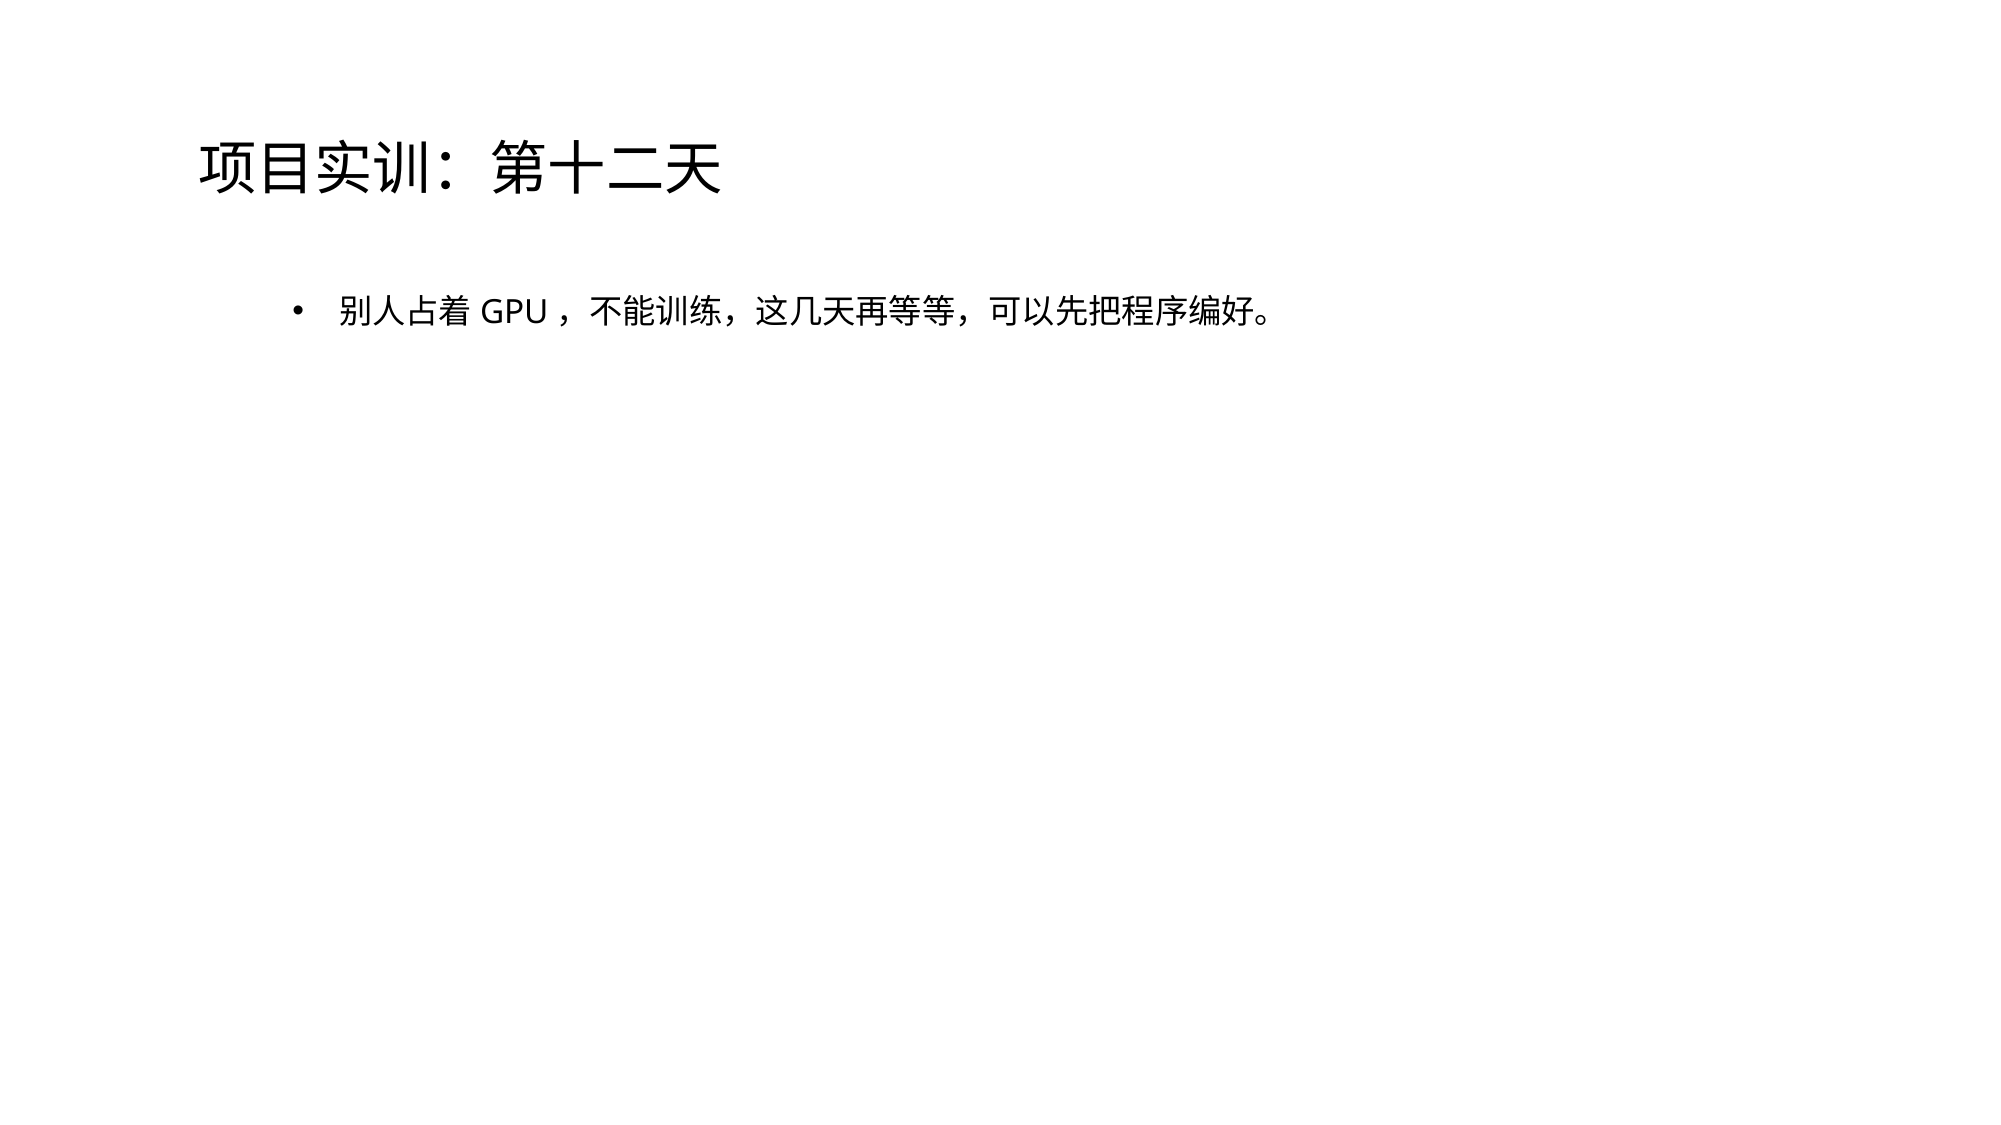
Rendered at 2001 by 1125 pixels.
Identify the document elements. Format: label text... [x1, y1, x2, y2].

text_box 别人占着GPU，不能训练，这几天再等等，可以先把程序编好。 [277, 262, 1653, 338]
text_box 项目实训：第十二天 [183, 123, 893, 209]
